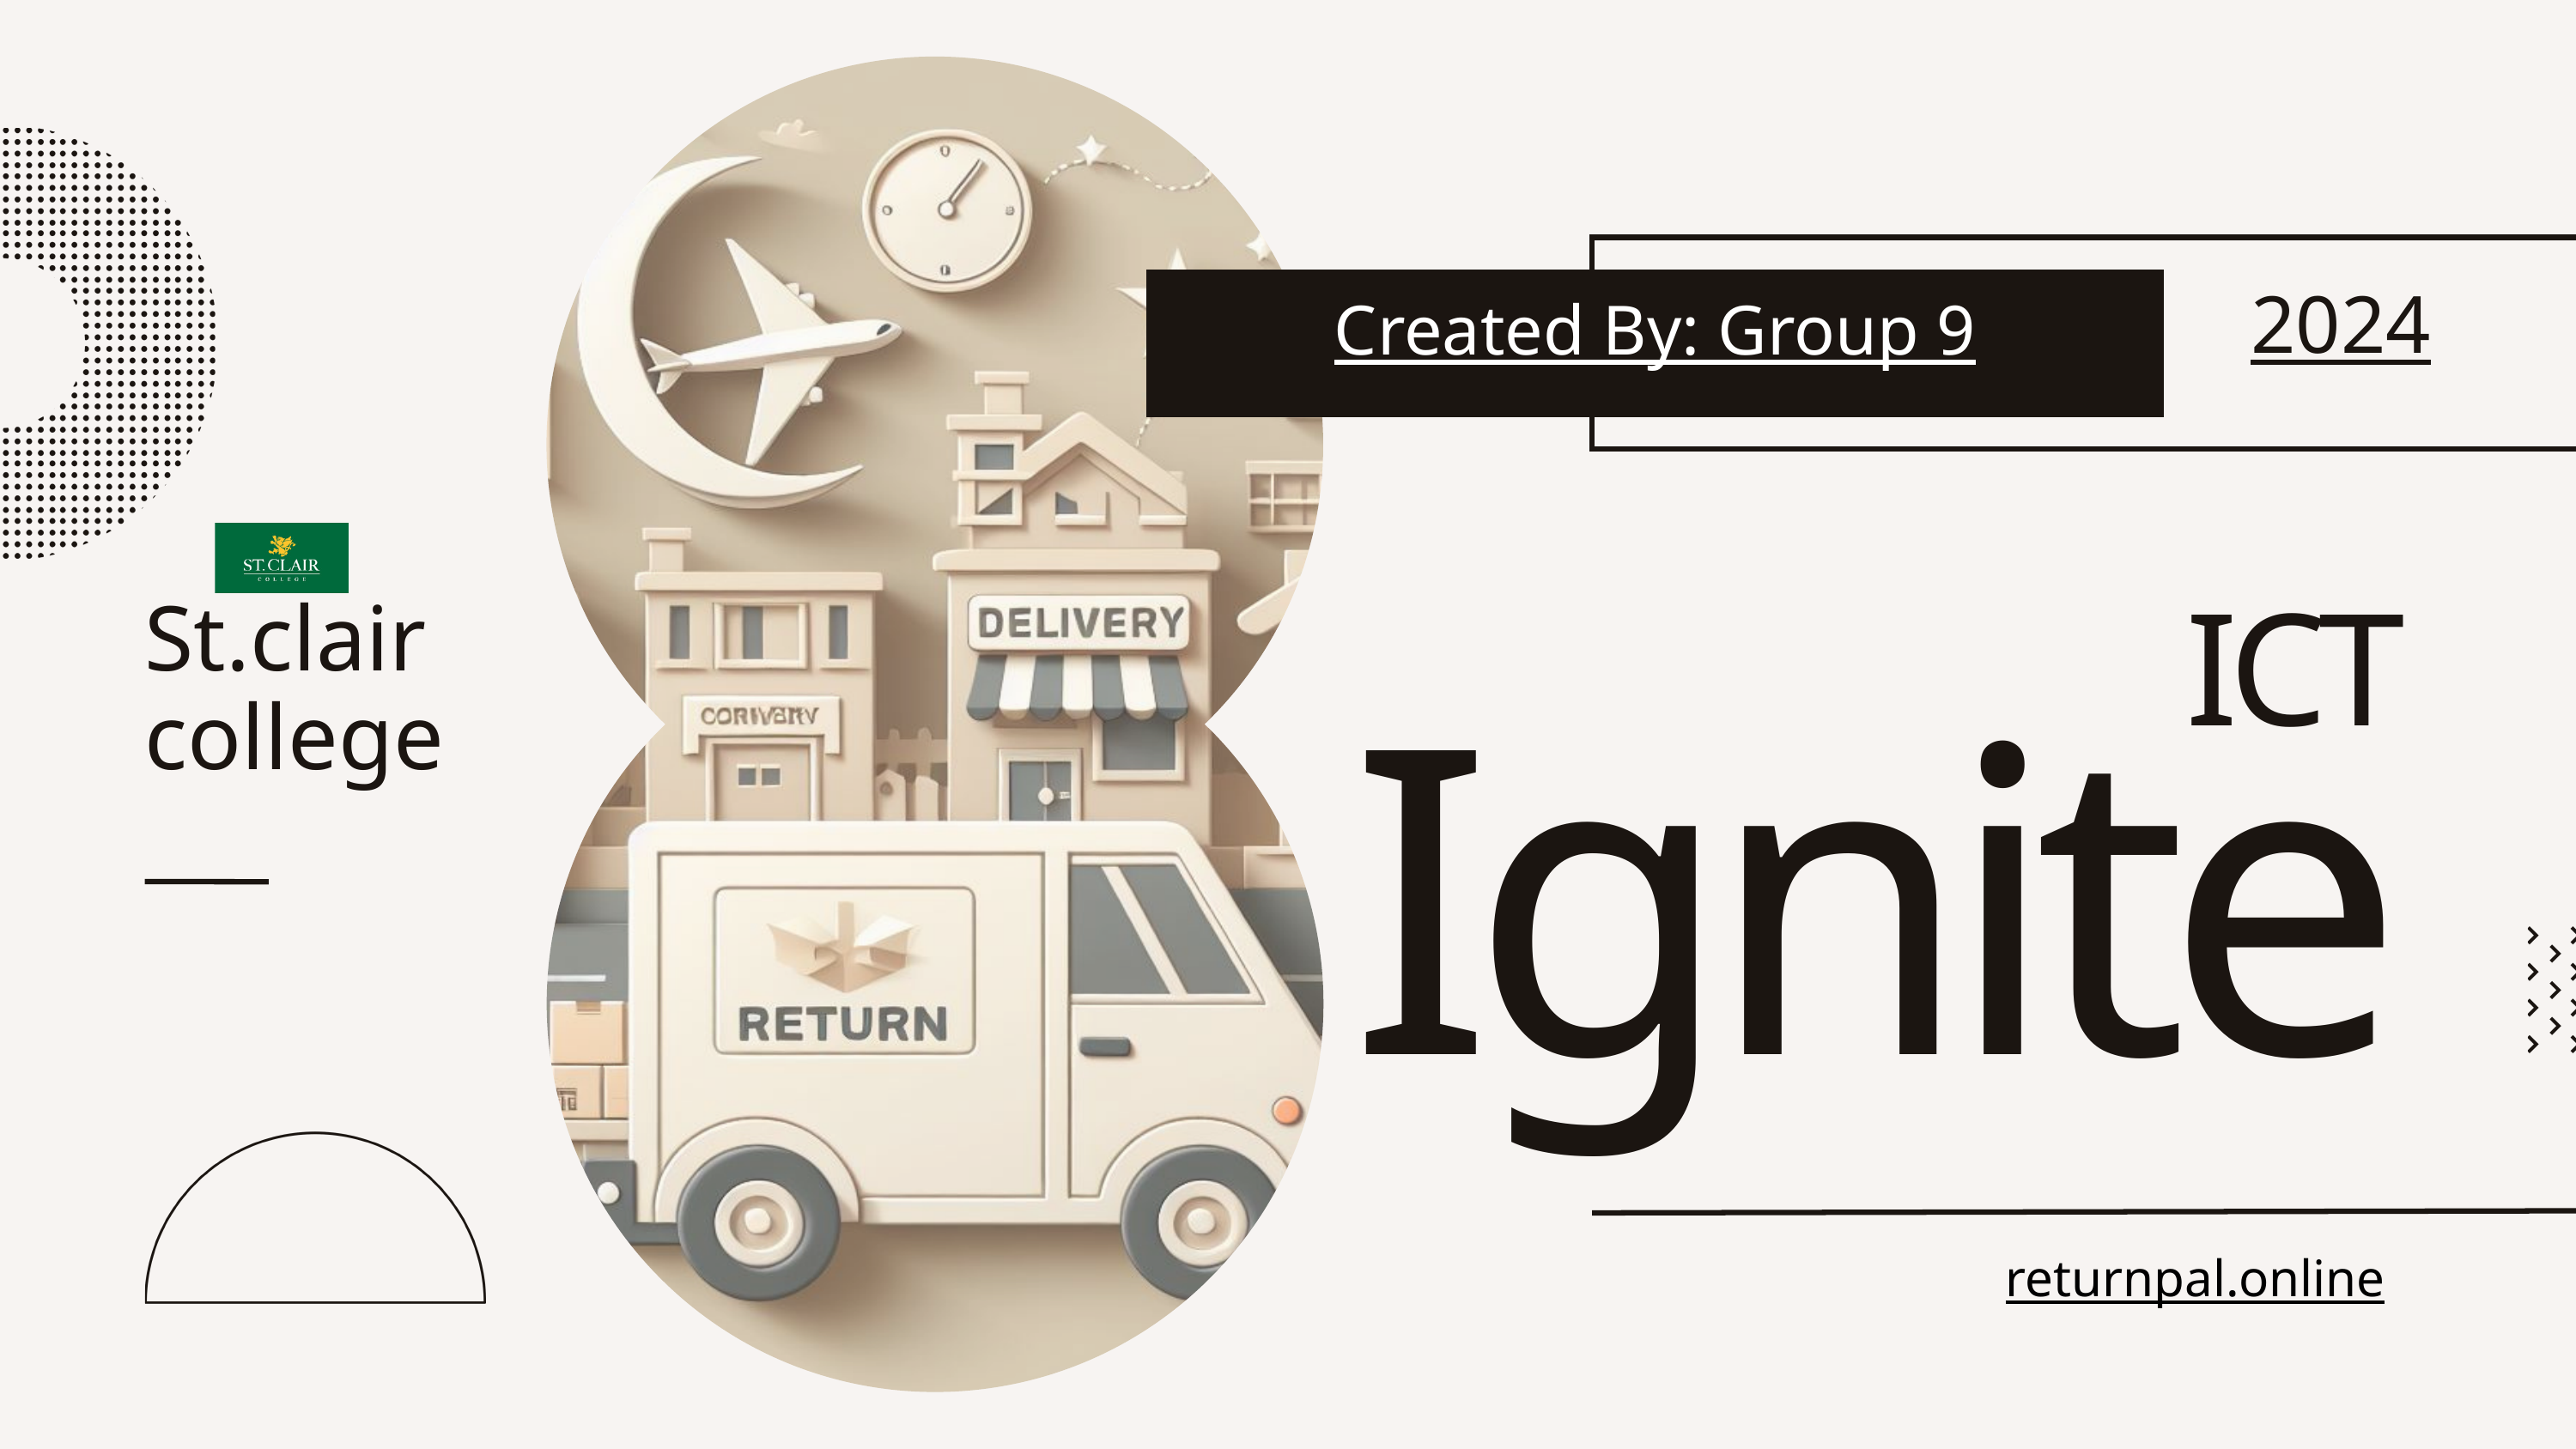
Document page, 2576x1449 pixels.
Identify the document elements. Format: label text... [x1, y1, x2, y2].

text_box [2527, 926, 2576, 1053]
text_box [1591, 237, 2576, 449]
text_box ICT [1479, 585, 2405, 757]
text_box St.clair college [144, 591, 519, 788]
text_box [1145, 269, 1587, 417]
text_box Ignite [1327, 671, 2405, 1140]
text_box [546, 56, 1324, 1392]
text_box [215, 523, 349, 591]
text_box [0, 128, 216, 559]
text_box returnpal.online [1655, 1264, 2385, 1315]
text_box [144, 1131, 486, 1304]
